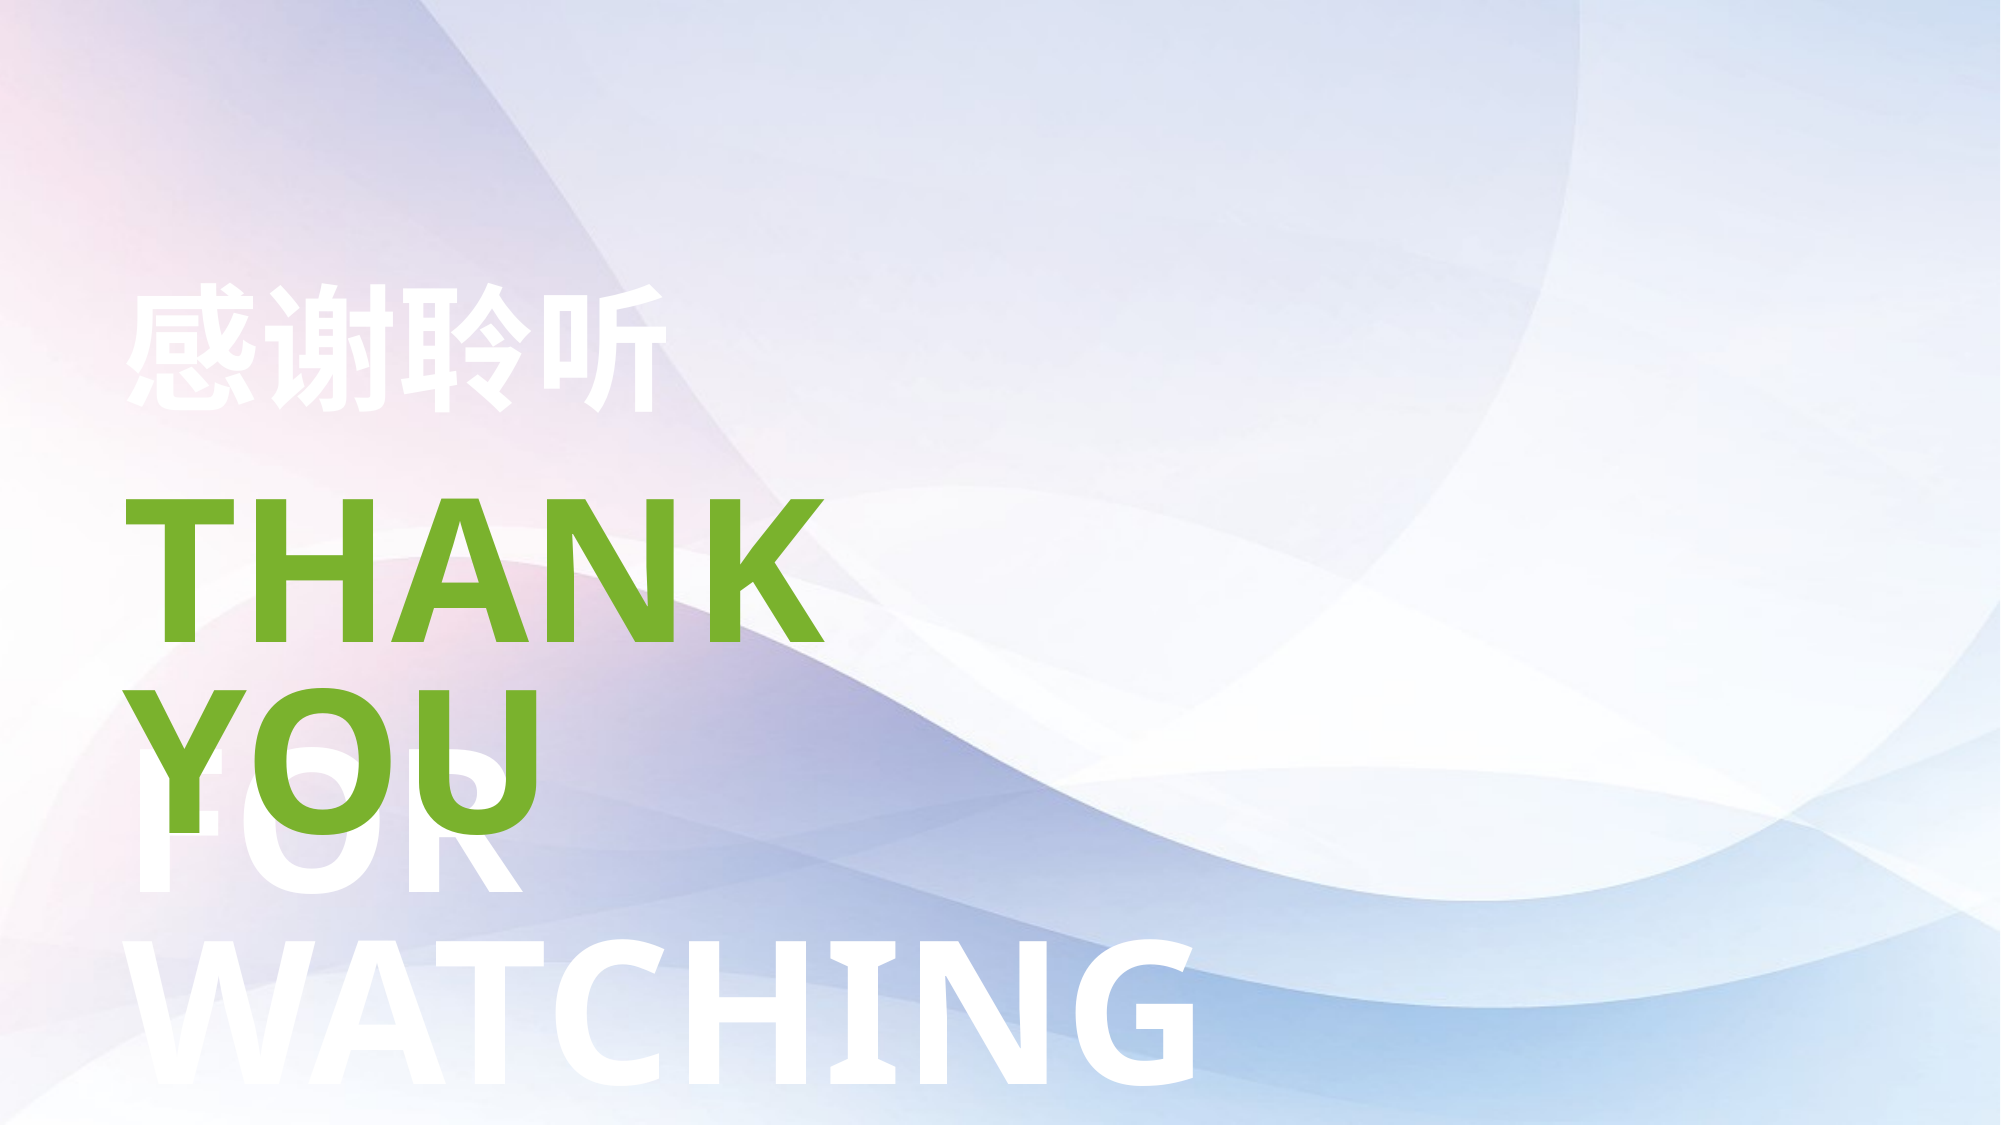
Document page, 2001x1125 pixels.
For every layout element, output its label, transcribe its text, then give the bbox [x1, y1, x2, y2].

text_box 感谢聆听 [108, 255, 723, 436]
list THANK YOU [108, 481, 1266, 691]
picture [0, 0, 2001, 1125]
list FOR WATCHING [108, 731, 1666, 941]
